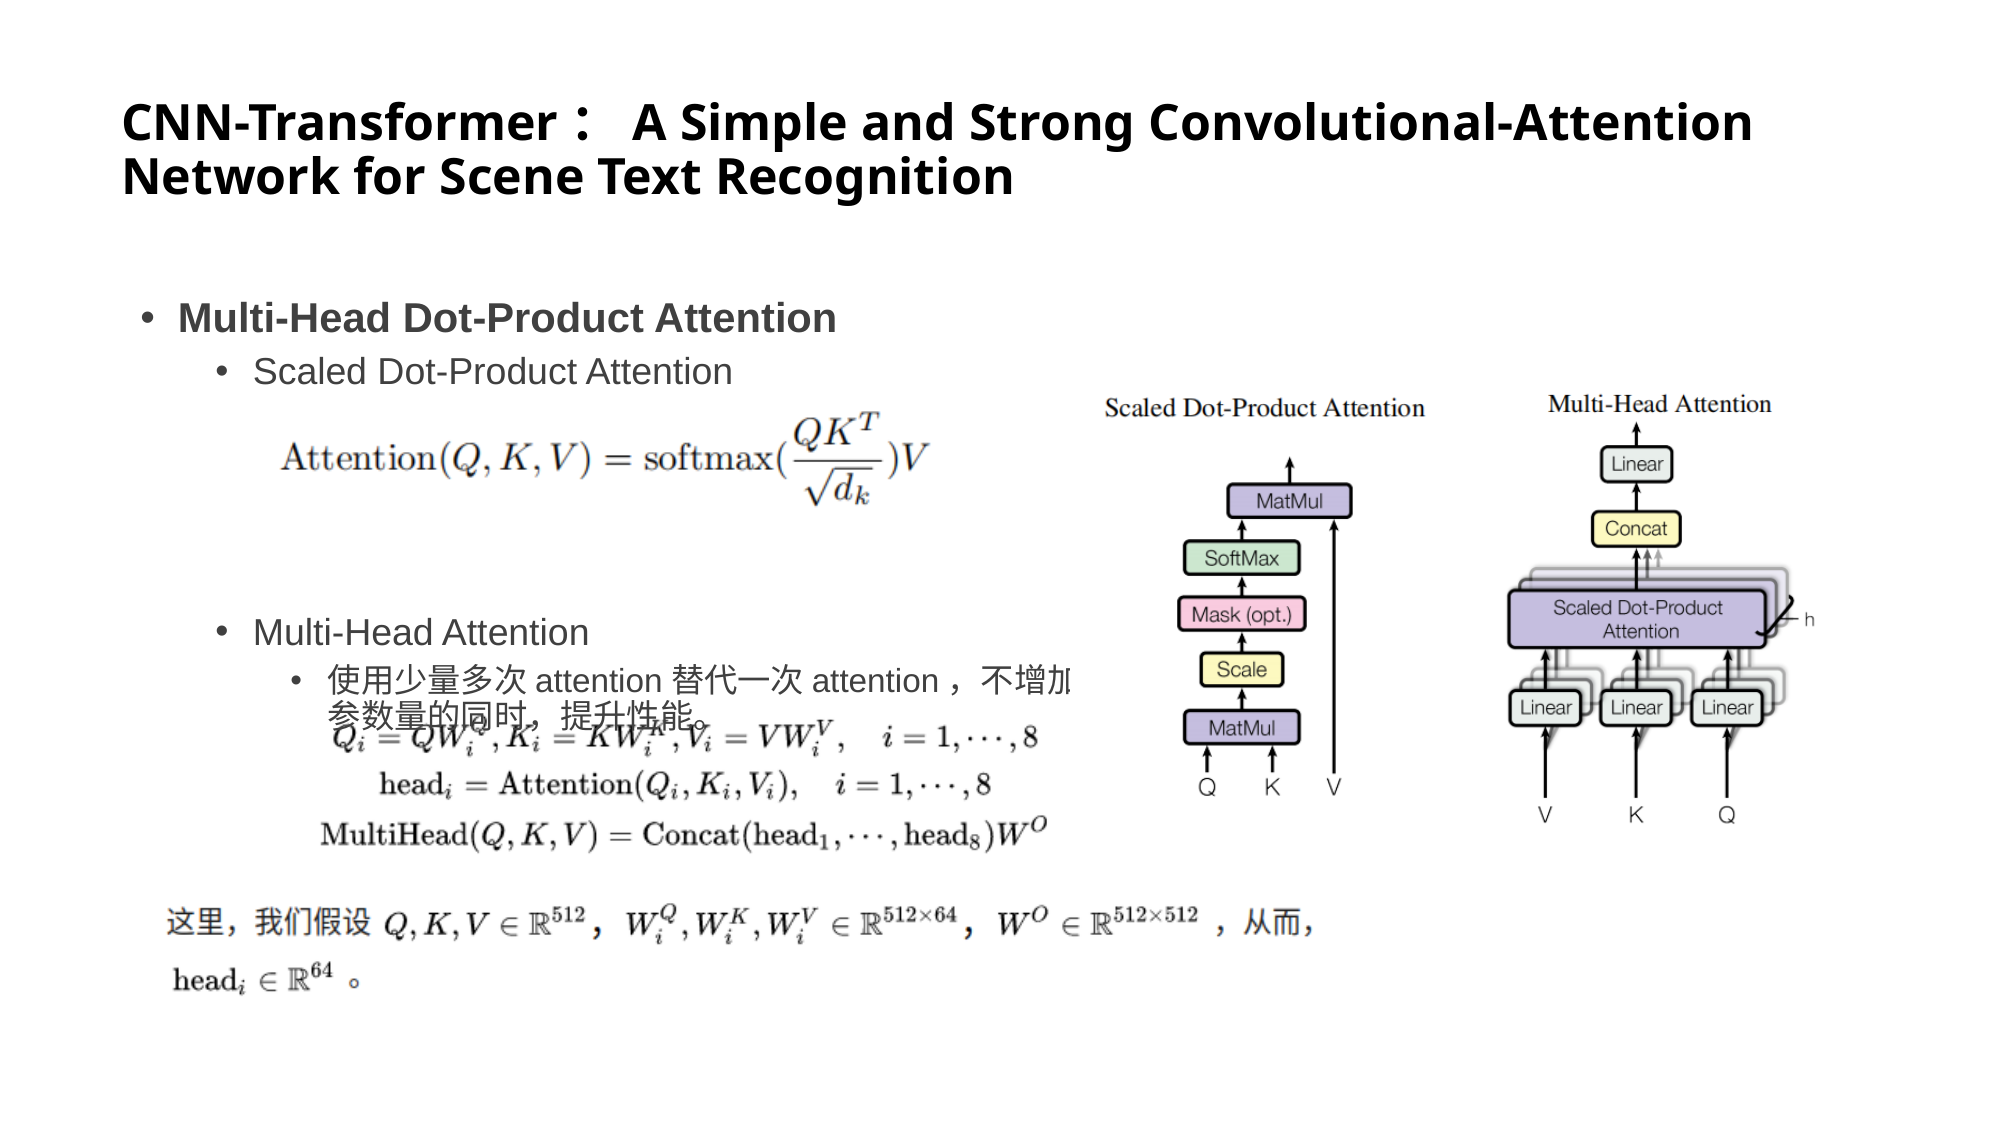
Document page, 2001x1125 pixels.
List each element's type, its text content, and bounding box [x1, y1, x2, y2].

picture [157, 374, 1460, 1004]
title CNN-Transformer：A Simple and Strong Convolutional-Attention Network for Scene Text Recognition [106, 42, 1832, 260]
picture [266, 388, 943, 514]
picture [1492, 365, 1820, 846]
list Multi-Head Dot-Product Attention Scaled Dot-Product Attention Multi-Head Attention 使用少量多次attention替代一次attention，不增加参数量的同时，提升性能。 [125, 289, 1099, 1004]
